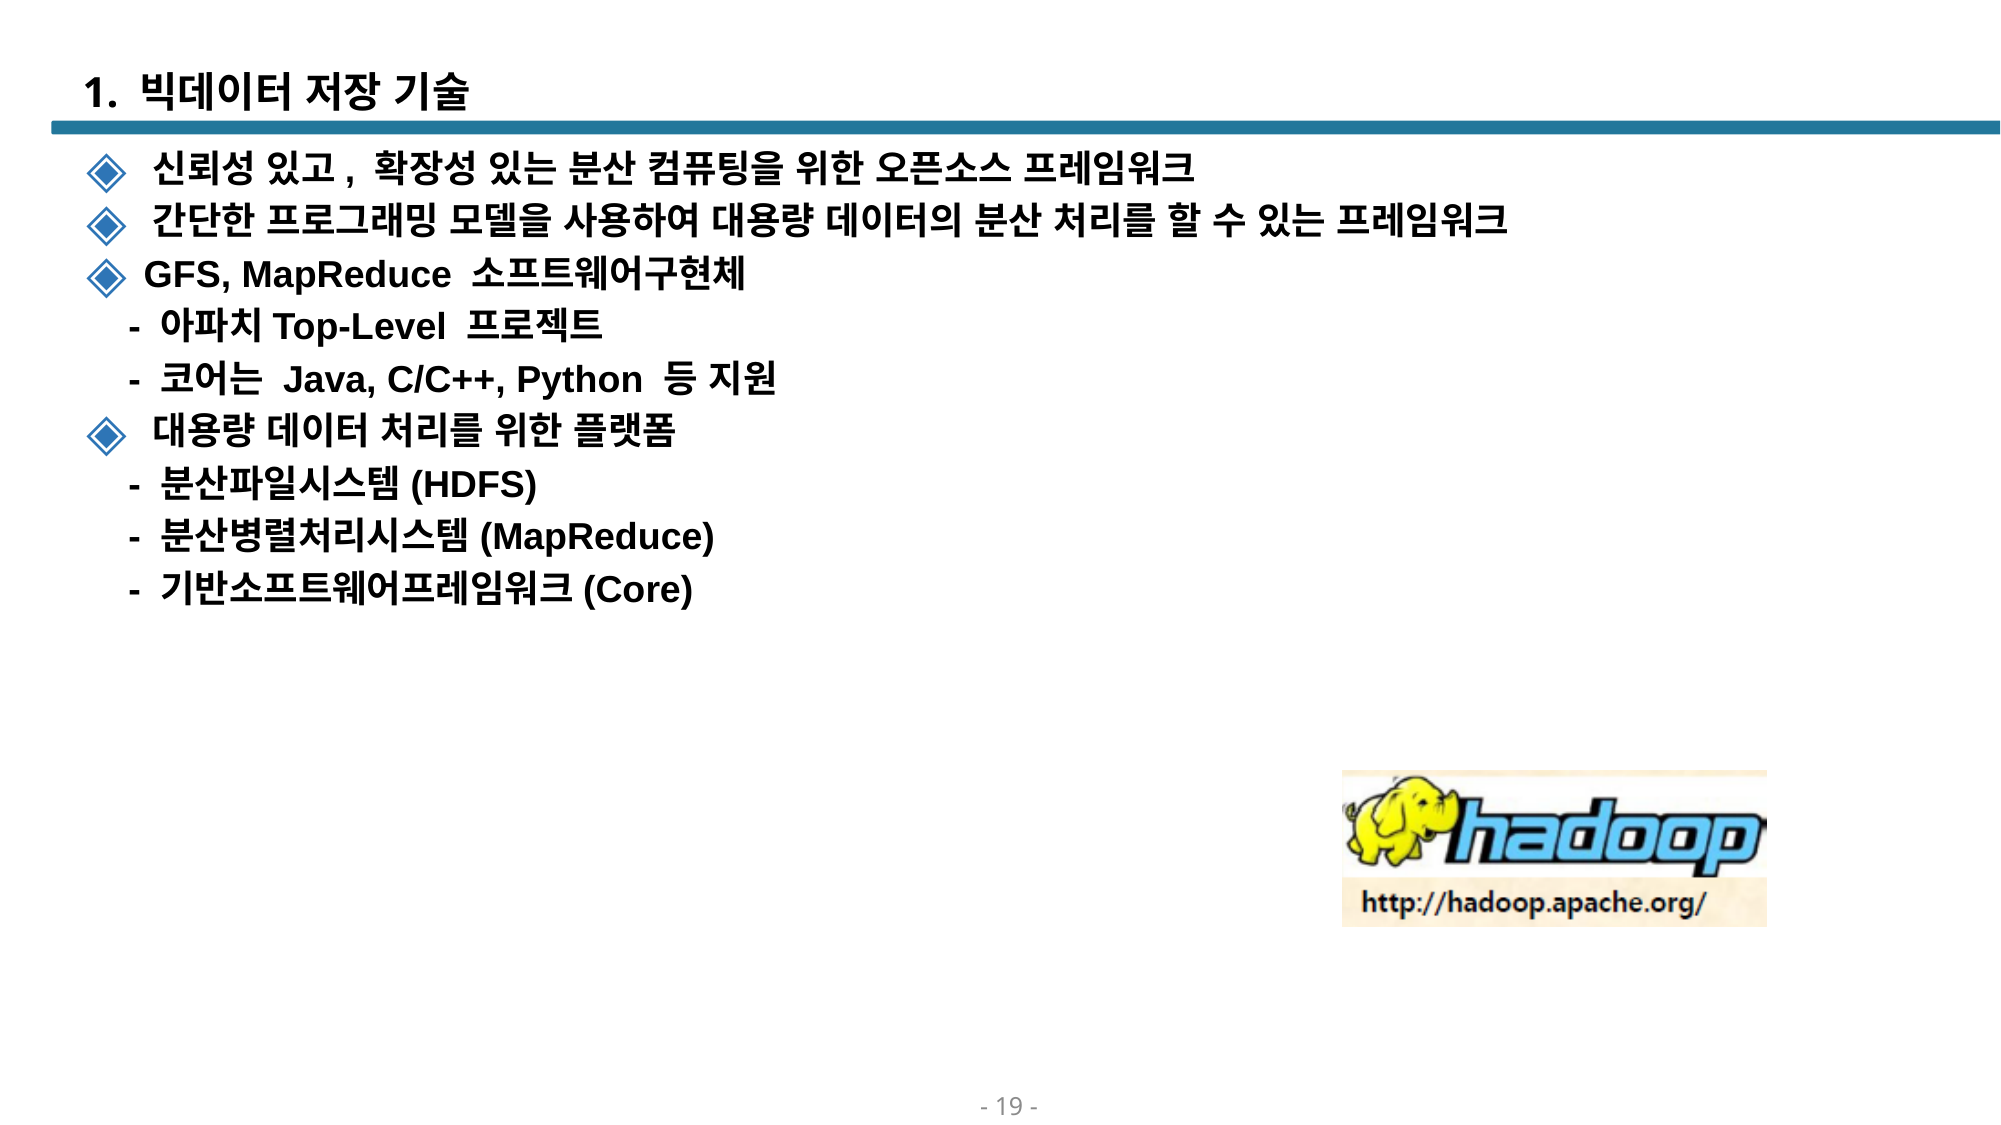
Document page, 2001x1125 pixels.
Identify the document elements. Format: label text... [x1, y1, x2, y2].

text_box 신뢰성 있고, 확장성 있는 분산 컴퓨팅을 위한 오픈소스 프레임워크 간단한 프로그래밍 모델을 사용하여 대용량 데이터의 분산 처리를 할 수 있는 프레임워크 GFS, MapReduce 소프트웨어구현체 - 아파치Top-Level 프로젝트 - 코어는 Java, C/C++, Python 등 지원 대용량 데이터 처리를 위한 플랫폼 - 분산파일시스템(HDFS) - 분산병렬처리시스템(MapReduce) - 기반소프트웨어프레임워크(Core) [86, 145, 1870, 611]
picture [1342, 770, 1767, 928]
title 1. 빅데이터 저장 기술 [67, 63, 1869, 136]
slide_number - 19 - [778, 1090, 1246, 1125]
